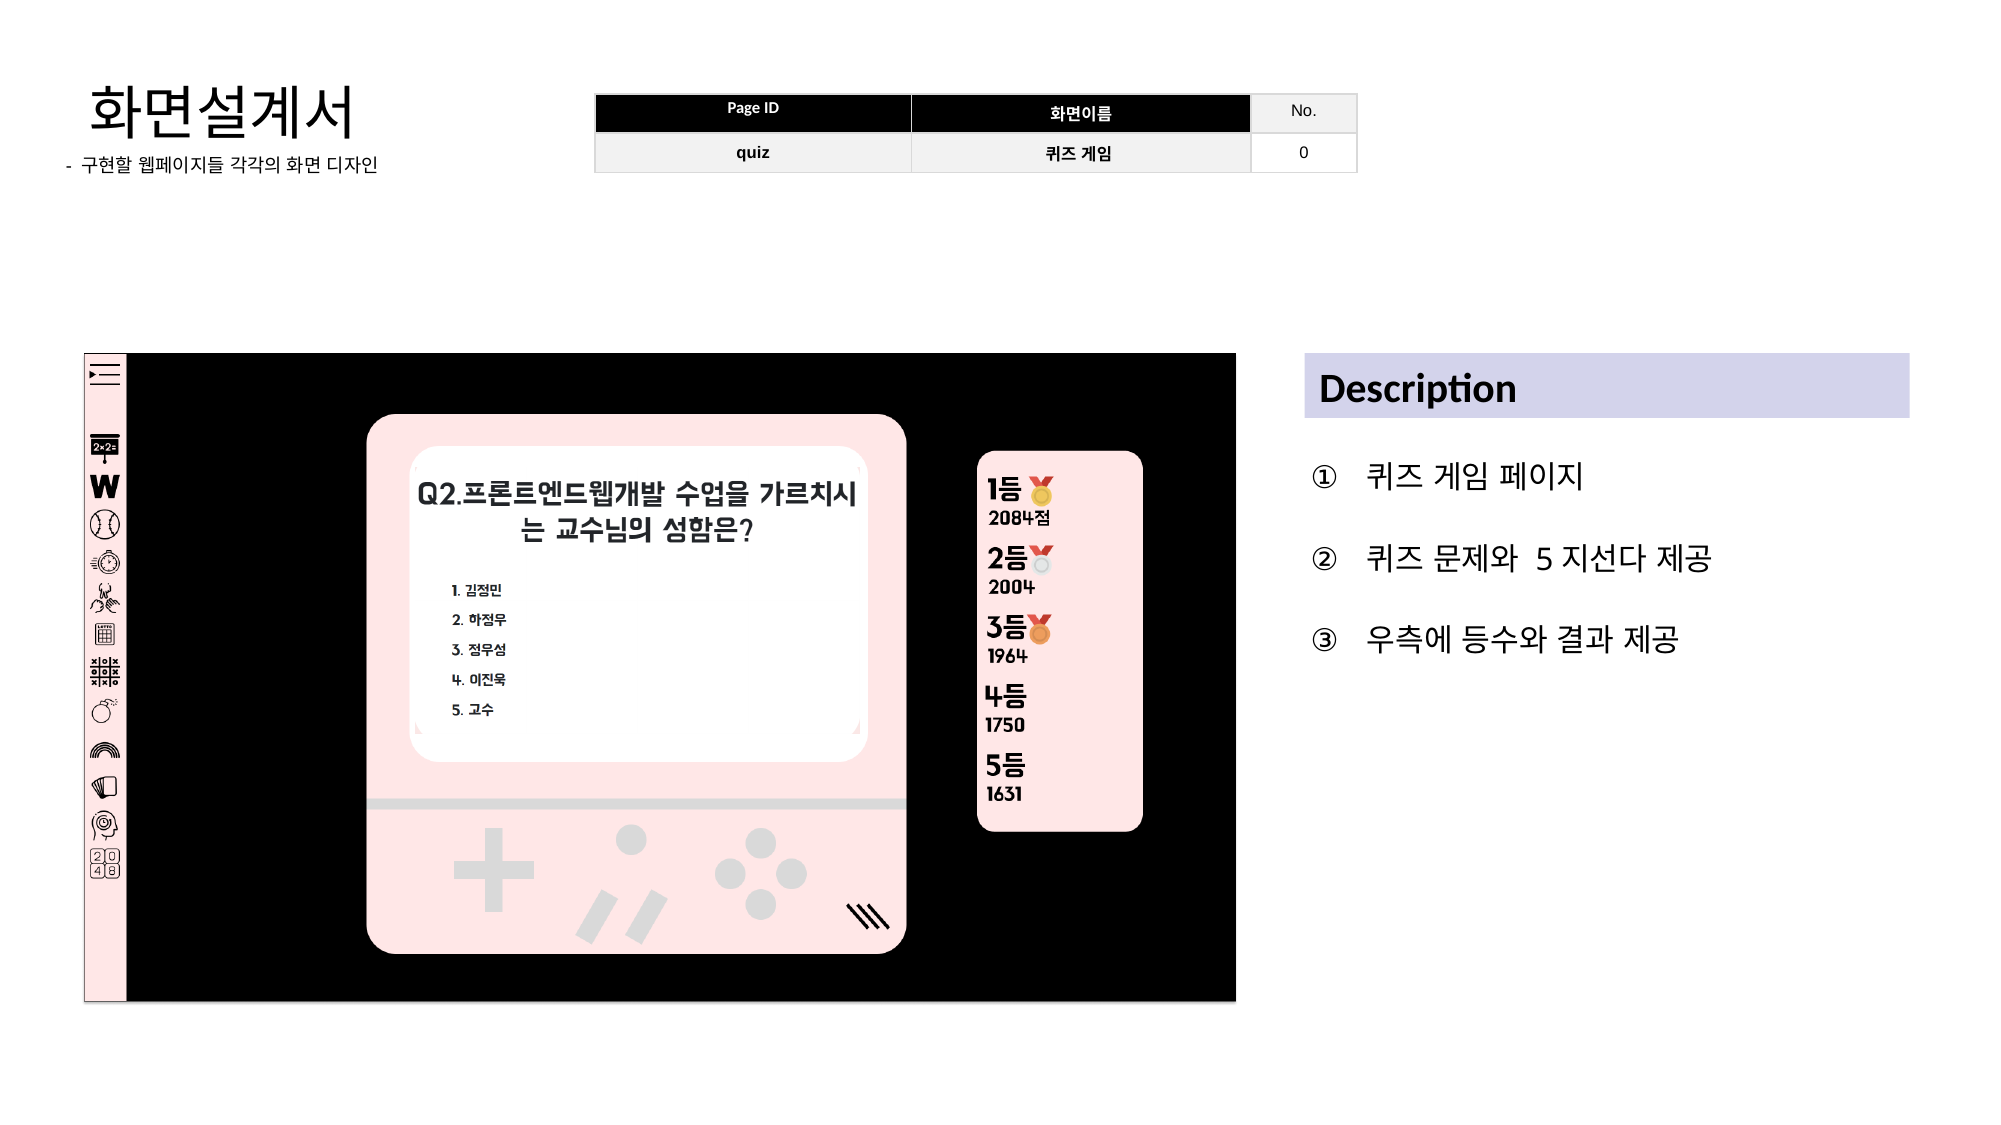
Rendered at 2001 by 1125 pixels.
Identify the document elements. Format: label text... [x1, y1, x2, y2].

text_box Description [1304, 353, 1910, 418]
text_box - 구현할 웹페이지들 각각의 화면 디자인 [50, 140, 1926, 191]
text_box 퀴즈 게임 페이지 퀴즈 문제와 5지선다 제공 우측에 등수와 결과 제공 [1304, 418, 1910, 1125]
table_header 화면이름 [912, 95, 1250, 132]
table_header No. [1252, 95, 1356, 132]
picture [81, 352, 1238, 1006]
table_header Page ID [596, 95, 911, 132]
table_cell 0 [1252, 134, 1356, 172]
text_box 화면설계서 [74, 60, 1949, 162]
table_cell quiz [596, 134, 911, 172]
table_cell 퀴즈 게임 [912, 134, 1250, 172]
